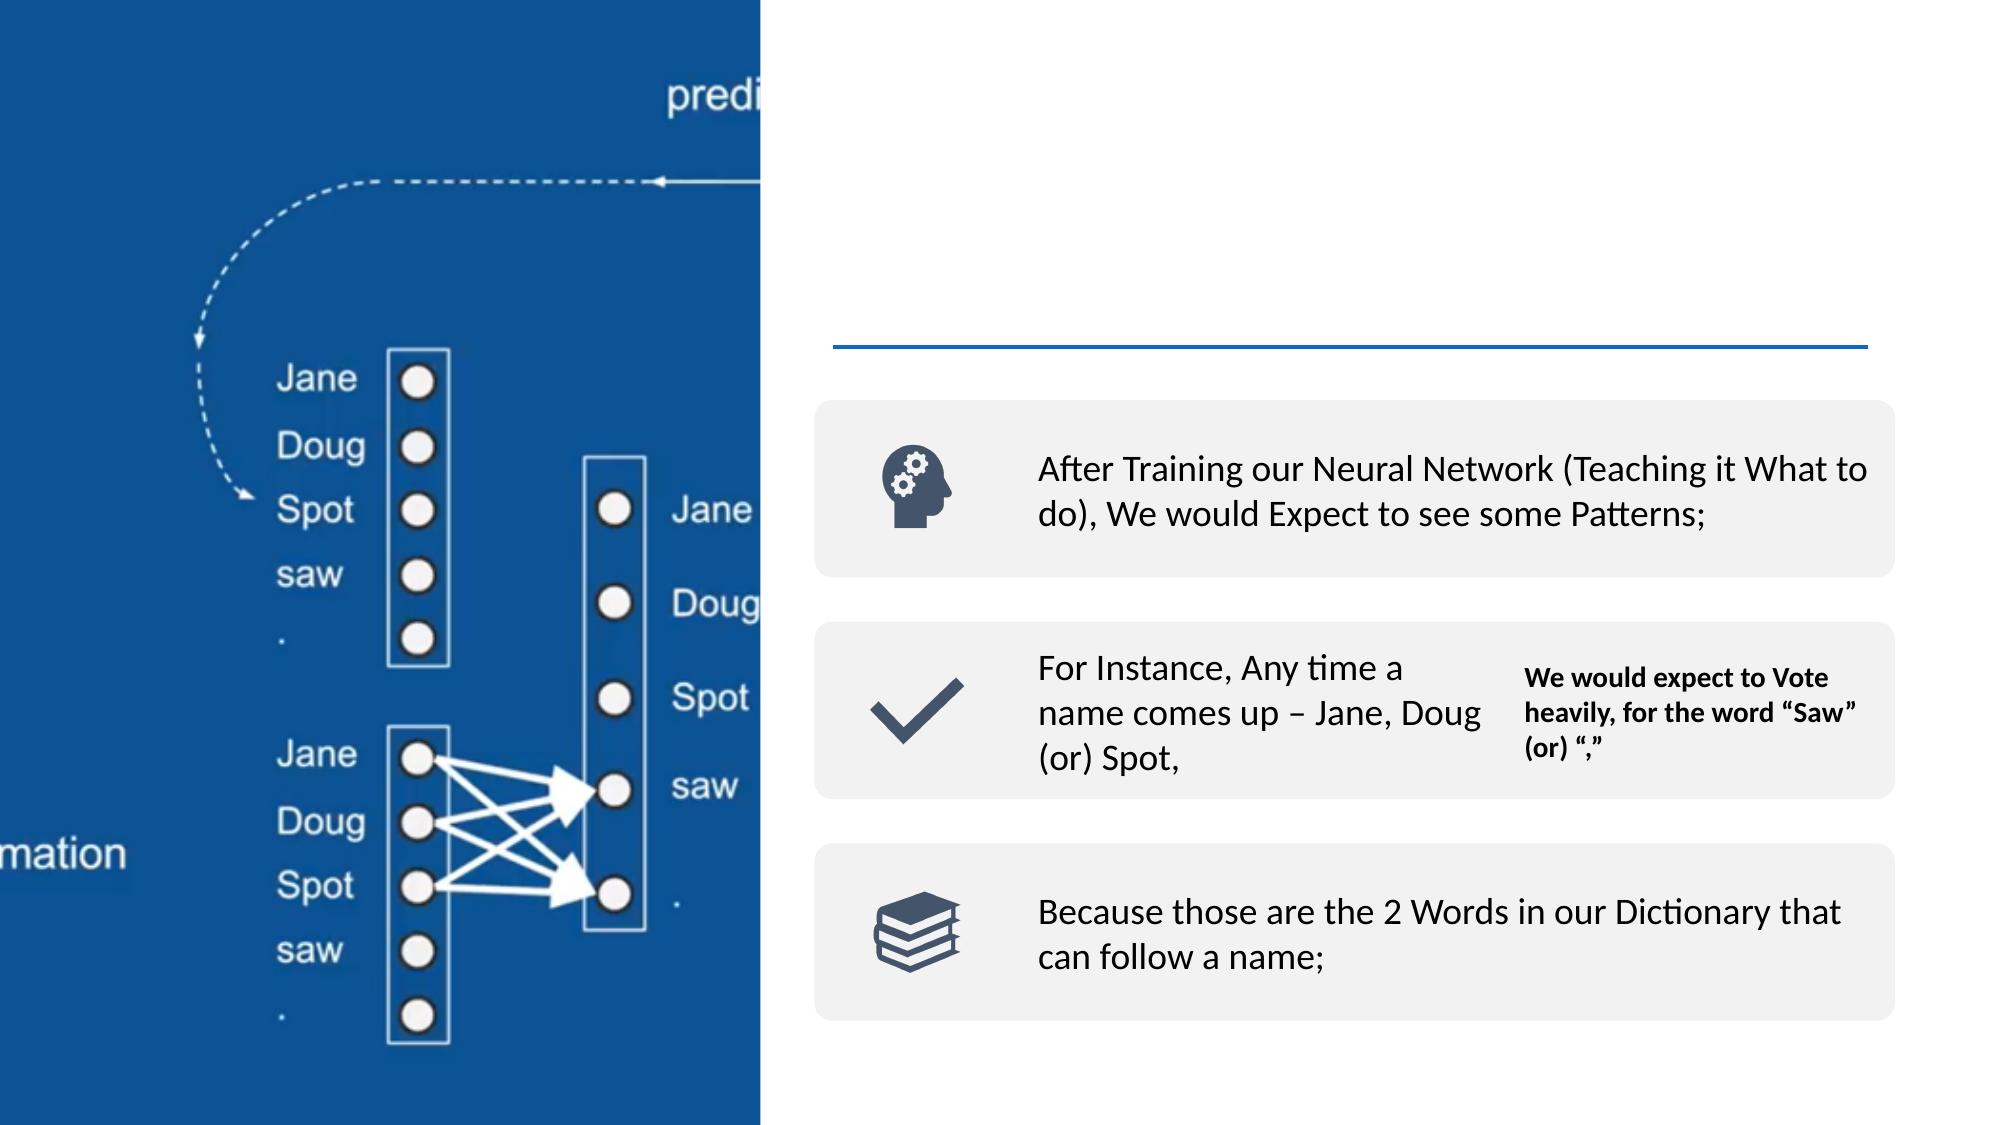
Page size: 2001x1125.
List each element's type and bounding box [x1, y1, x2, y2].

text_box [814, 399, 1895, 1021]
picture [0, 0, 761, 1125]
